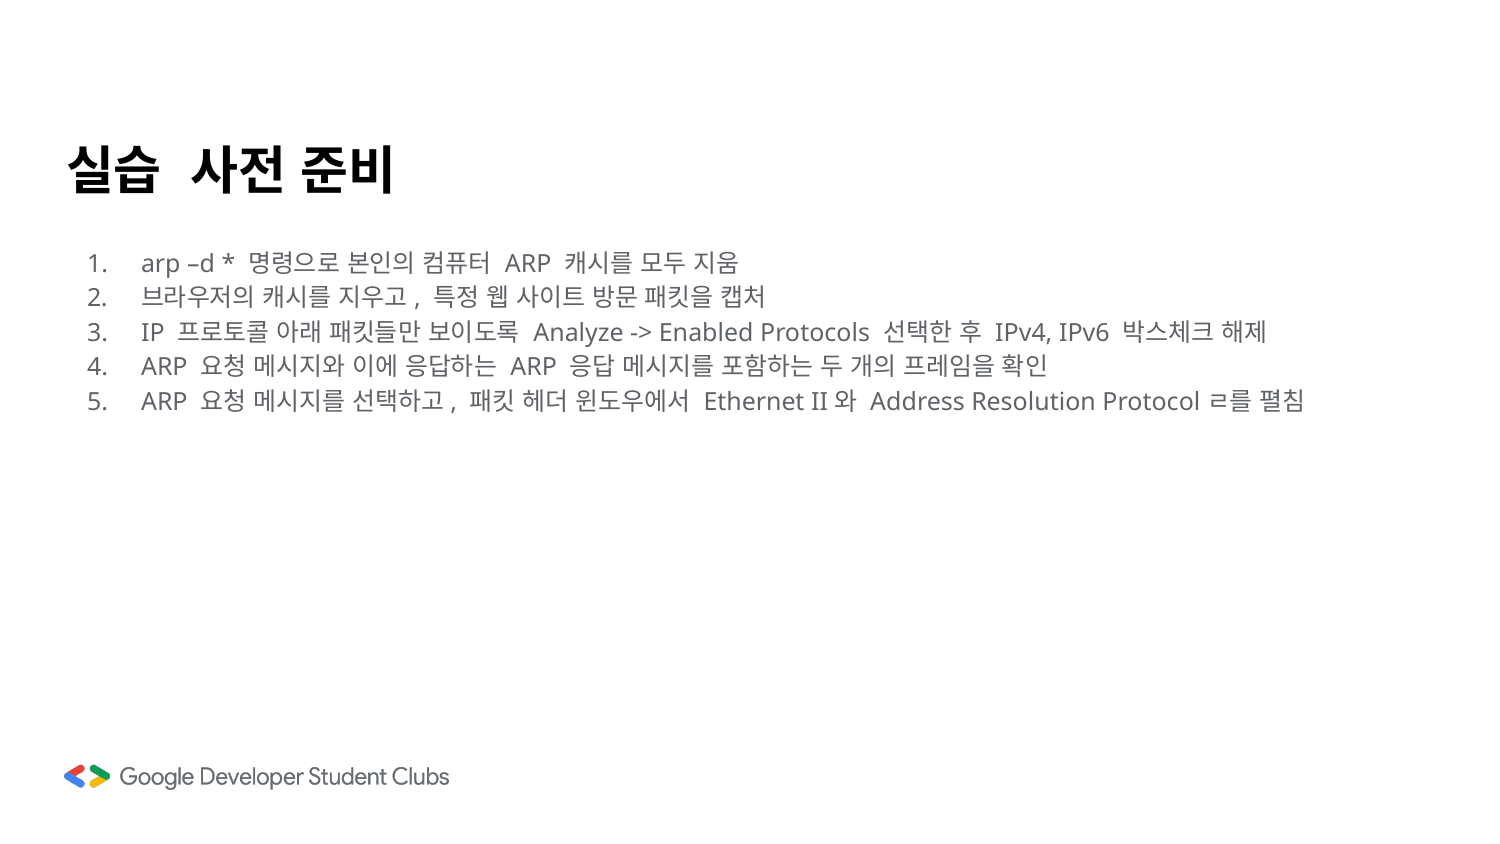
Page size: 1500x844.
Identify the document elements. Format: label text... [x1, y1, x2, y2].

list arp –d * 명령으로 본인의 컴퓨터 ARP 캐시를 모두 지움 브라우저의 캐시를 지우고, 특정 웹 사이트 방문 패킷을 캡처 IP 프로토콜 아래 패킷들만 보이도록 Analyze -> Enabled Protocols 선택한 후 IPv4, IPv6 박스체크 해제 ARP 요청 메시지와 이에 응답하는 ARP 응답 메시지를 포함하는 두 개의 프레임을 확인 ARP 요청 메시지를 선택하고, 패킷 헤더 윈도우에서 Ethernet II와 Address Resolution Protocolㄹ를 펼침 [51, 227, 1445, 750]
title 실습 사전 준비 [51, 91, 512, 216]
picture [64, 762, 449, 790]
